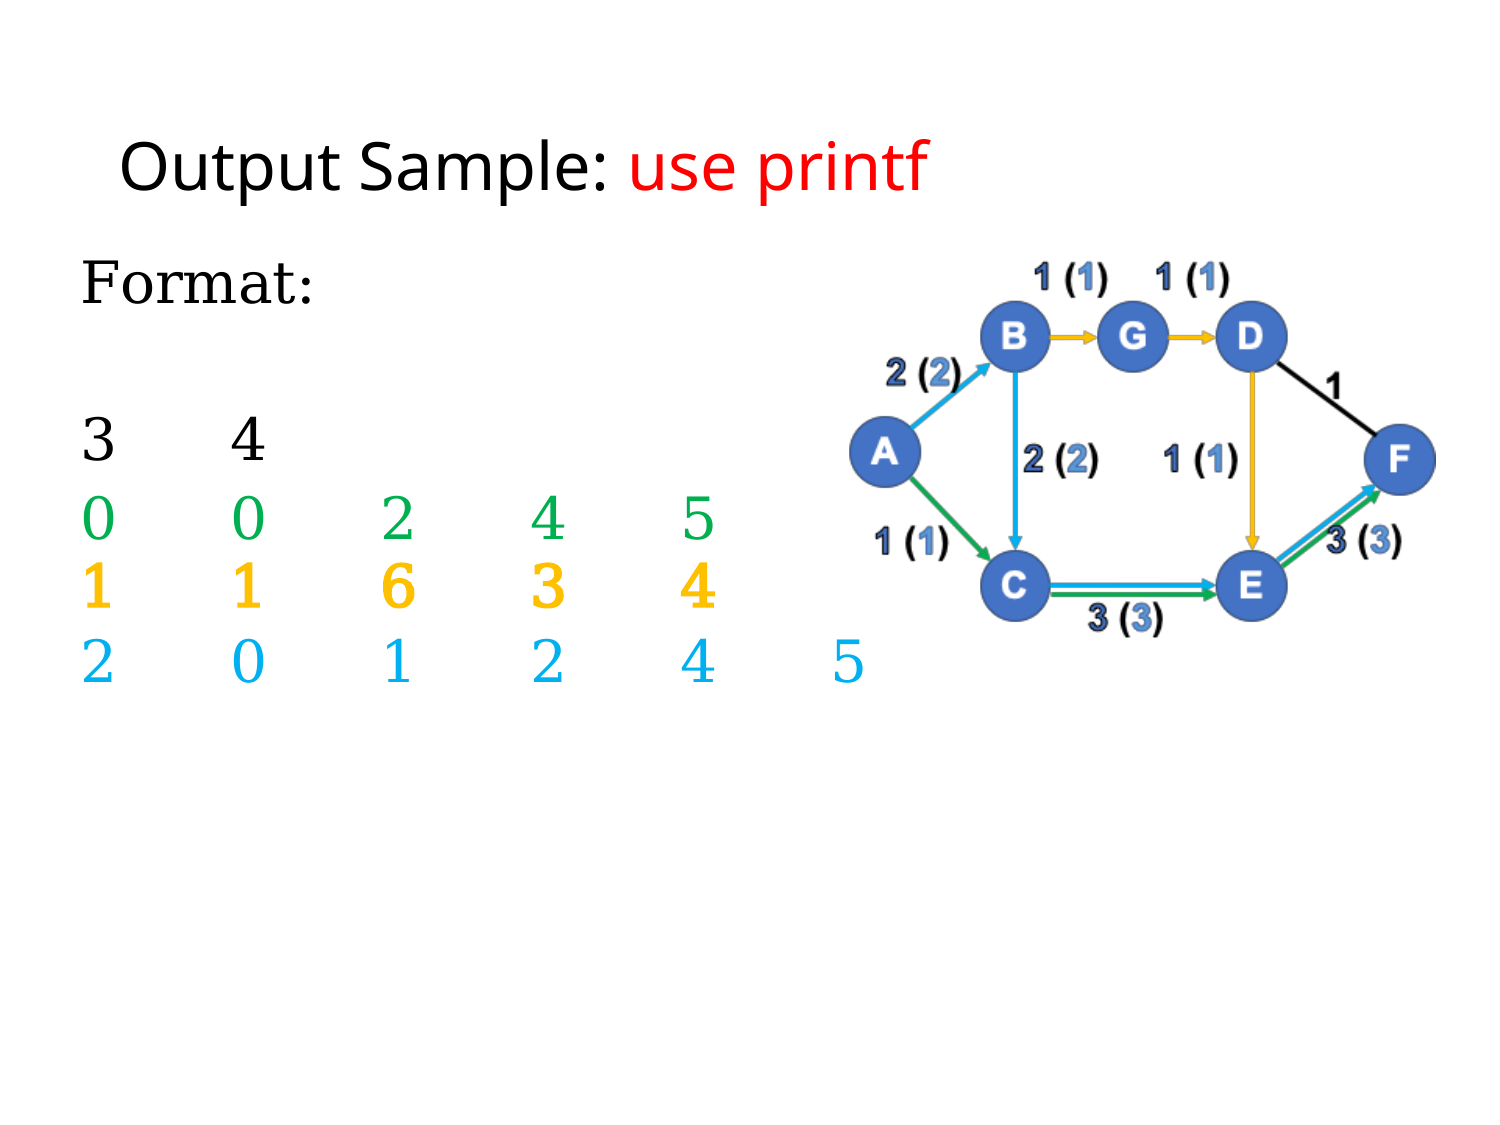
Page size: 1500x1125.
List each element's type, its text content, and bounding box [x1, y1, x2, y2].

title Output Sample: use printf [103, 59, 1397, 246]
text_box Format: 3 4 0 0 2 4 5 1 1 6 3 4 2 0 1 2 4 5 [64, 246, 1459, 1125]
picture [848, 242, 1436, 661]
